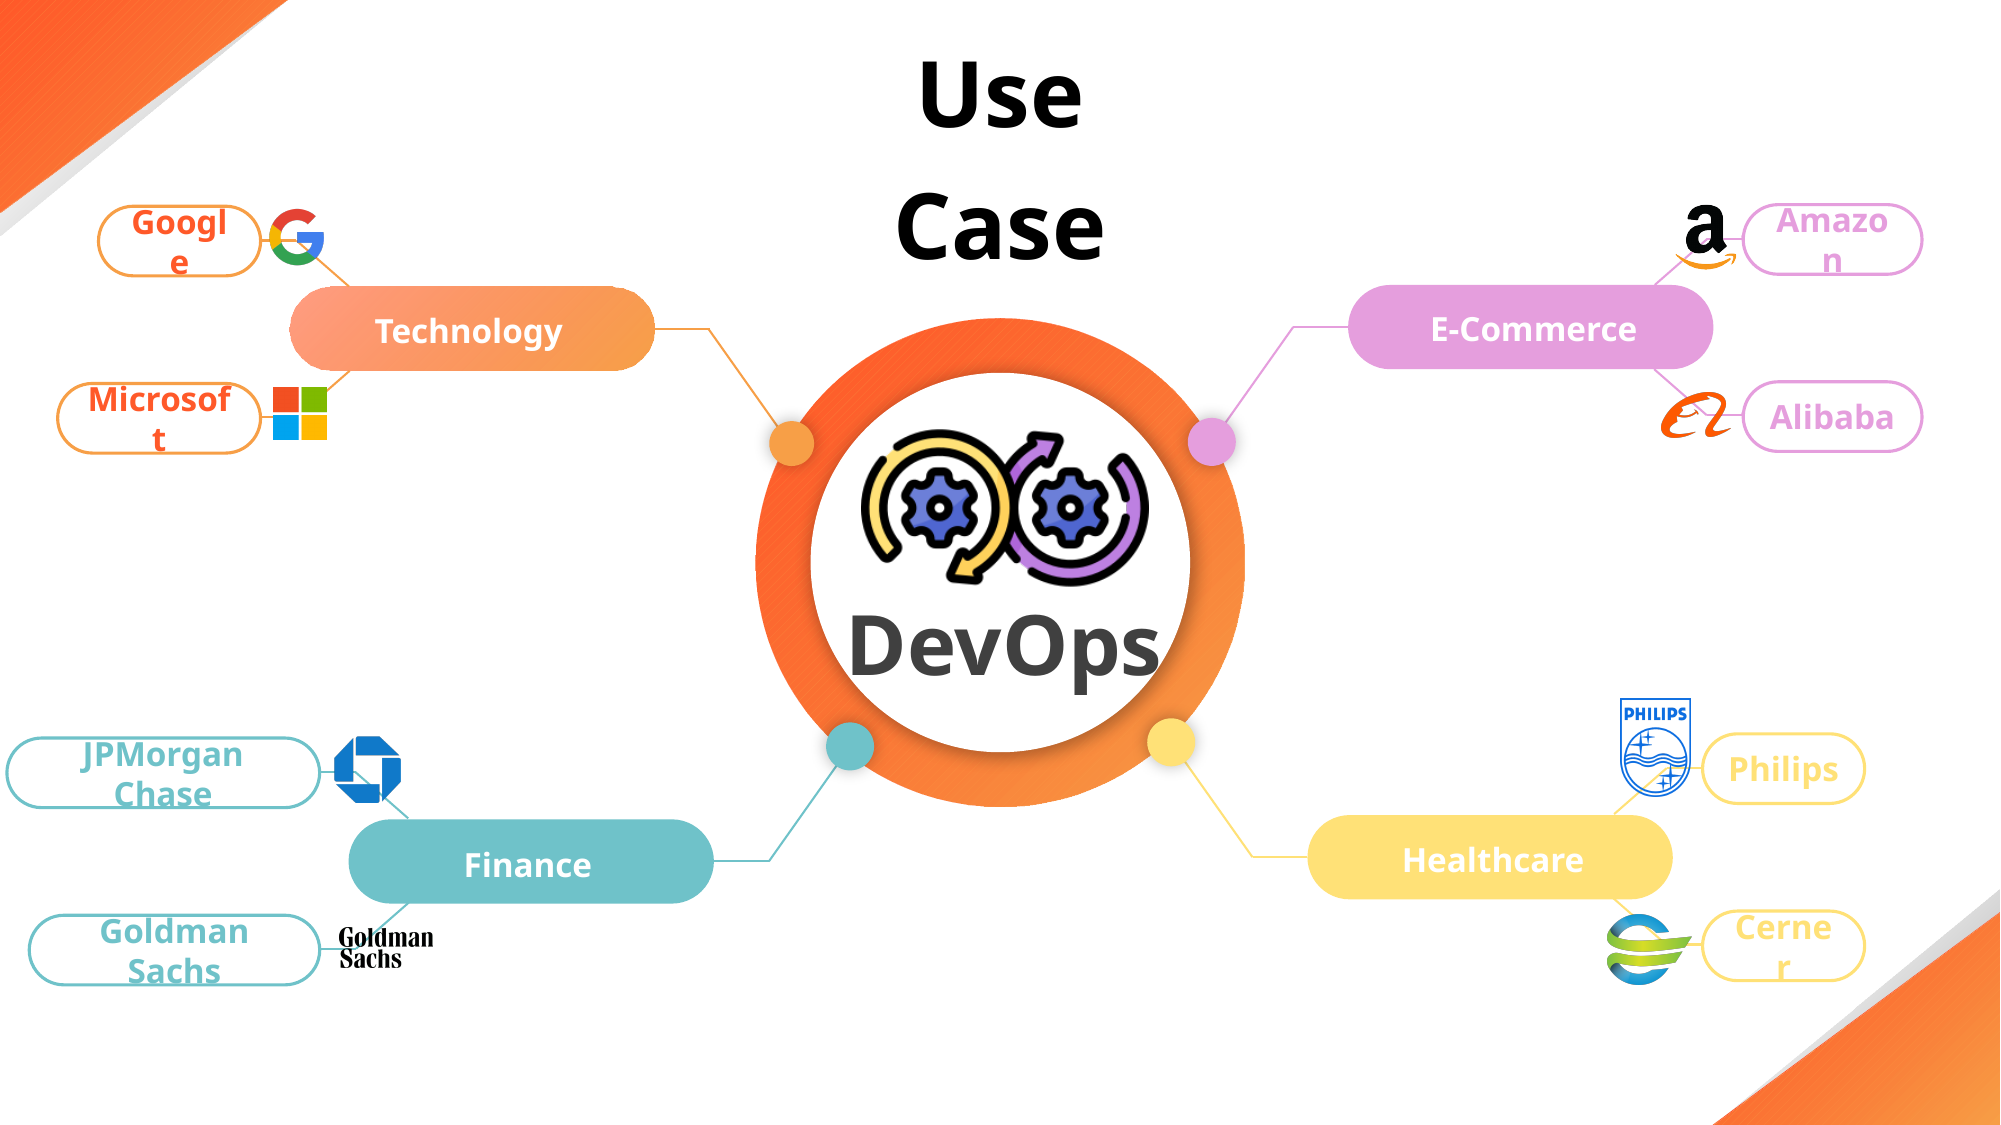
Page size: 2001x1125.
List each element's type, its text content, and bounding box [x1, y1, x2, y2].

picture [1606, 914, 1693, 985]
text_box [1346, 283, 1653, 371]
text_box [1188, 326, 1349, 465]
text_box E-Commerce [1393, 308, 1653, 349]
picture [338, 926, 433, 968]
text_box [1305, 813, 1612, 901]
text_box Healthcare [1352, 839, 1612, 880]
picture [1619, 697, 1691, 798]
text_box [1653, 204, 1923, 452]
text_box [0, 0, 291, 237]
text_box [1148, 719, 1308, 858]
picture [333, 735, 402, 804]
text_box Use Case [798, 6, 1202, 286]
picture [250, 191, 342, 283]
text_box Finance [410, 843, 669, 884]
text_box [654, 328, 815, 467]
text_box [6, 737, 410, 986]
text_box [1612, 733, 1866, 982]
picture [860, 364, 1150, 653]
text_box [713, 723, 874, 862]
text_box [410, 817, 716, 906]
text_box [1708, 888, 2000, 1125]
text_box [351, 285, 657, 373]
picture [1660, 191, 1752, 284]
picture [1660, 392, 1731, 439]
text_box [755, 317, 1245, 808]
picture [273, 386, 328, 441]
text_box Technology [351, 310, 610, 351]
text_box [57, 205, 351, 454]
